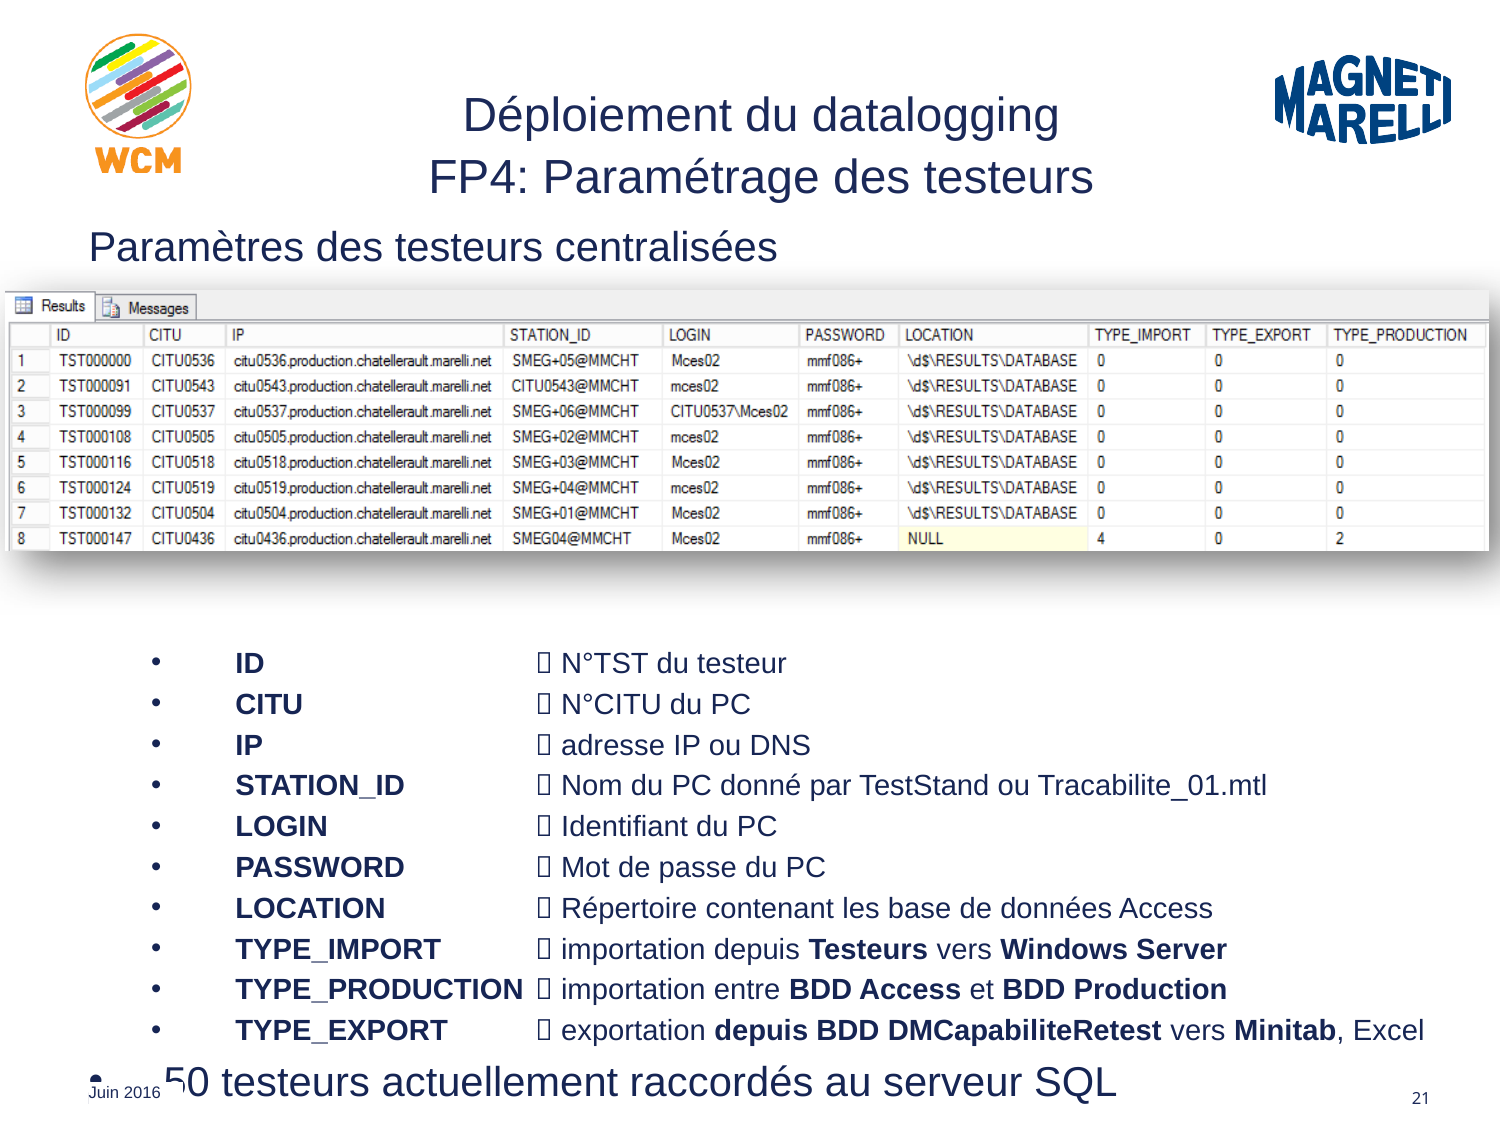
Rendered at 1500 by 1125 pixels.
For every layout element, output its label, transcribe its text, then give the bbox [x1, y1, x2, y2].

picture [1275, 11, 1451, 188]
picture [53, 31, 231, 173]
slide_number 21 [1396, 1079, 1463, 1118]
footer Juin 2016 [88, 1082, 183, 1115]
list Paramètres des testeurs centralisées ID  N°TST du testeur CITU  N°CITU du PC IP  adresse IP ou DNS STATION_ID  Nom du PC donné par TestStand ou Tracabilite_01.mtl LOGIN  Identifiant du PC PASSWORD  Mot de passe du PC LOCATION  Répertoire contenant les base de données Access TYPE_IMPORT  importation depuis Testeurs vers Windows Server TYPE_PRODUCTION  importation entre BDD Access et BDD Production TYPE_EXPORT  exportation depuis BDD DMCapabiliteRetest vers Minitab, Excel 50 testeurs actuellement raccordés au serveur SQL [88, 602, 1438, 1013]
picture [5, 290, 1489, 551]
list Paramètres des testeurs centralisées ID  N°TST du testeur CITU  N°CITU du PC IP  adresse IP ou DNS STATION_ID  Nom du PC donné par TestStand ou Tracabilite_01.mtl LOGIN  Identifiant du PC PASSWORD  Mot de passe du PC LOCATION  Répertoire contenant les base de données Access TYPE_IMPORT  importation depuis Testeurs vers Windows Server TYPE_PRODUCTION  importation entre BDD Access et BDD Production TYPE_EXPORT  exportation depuis BDD DMCapabiliteRetest vers Minitab, Excel 50 testeurs actuellement raccordés au serveur SQL [88, 219, 1438, 273]
title Déploiement du datalogging FP4: Paramétrage des testeurs [289, 78, 1235, 220]
